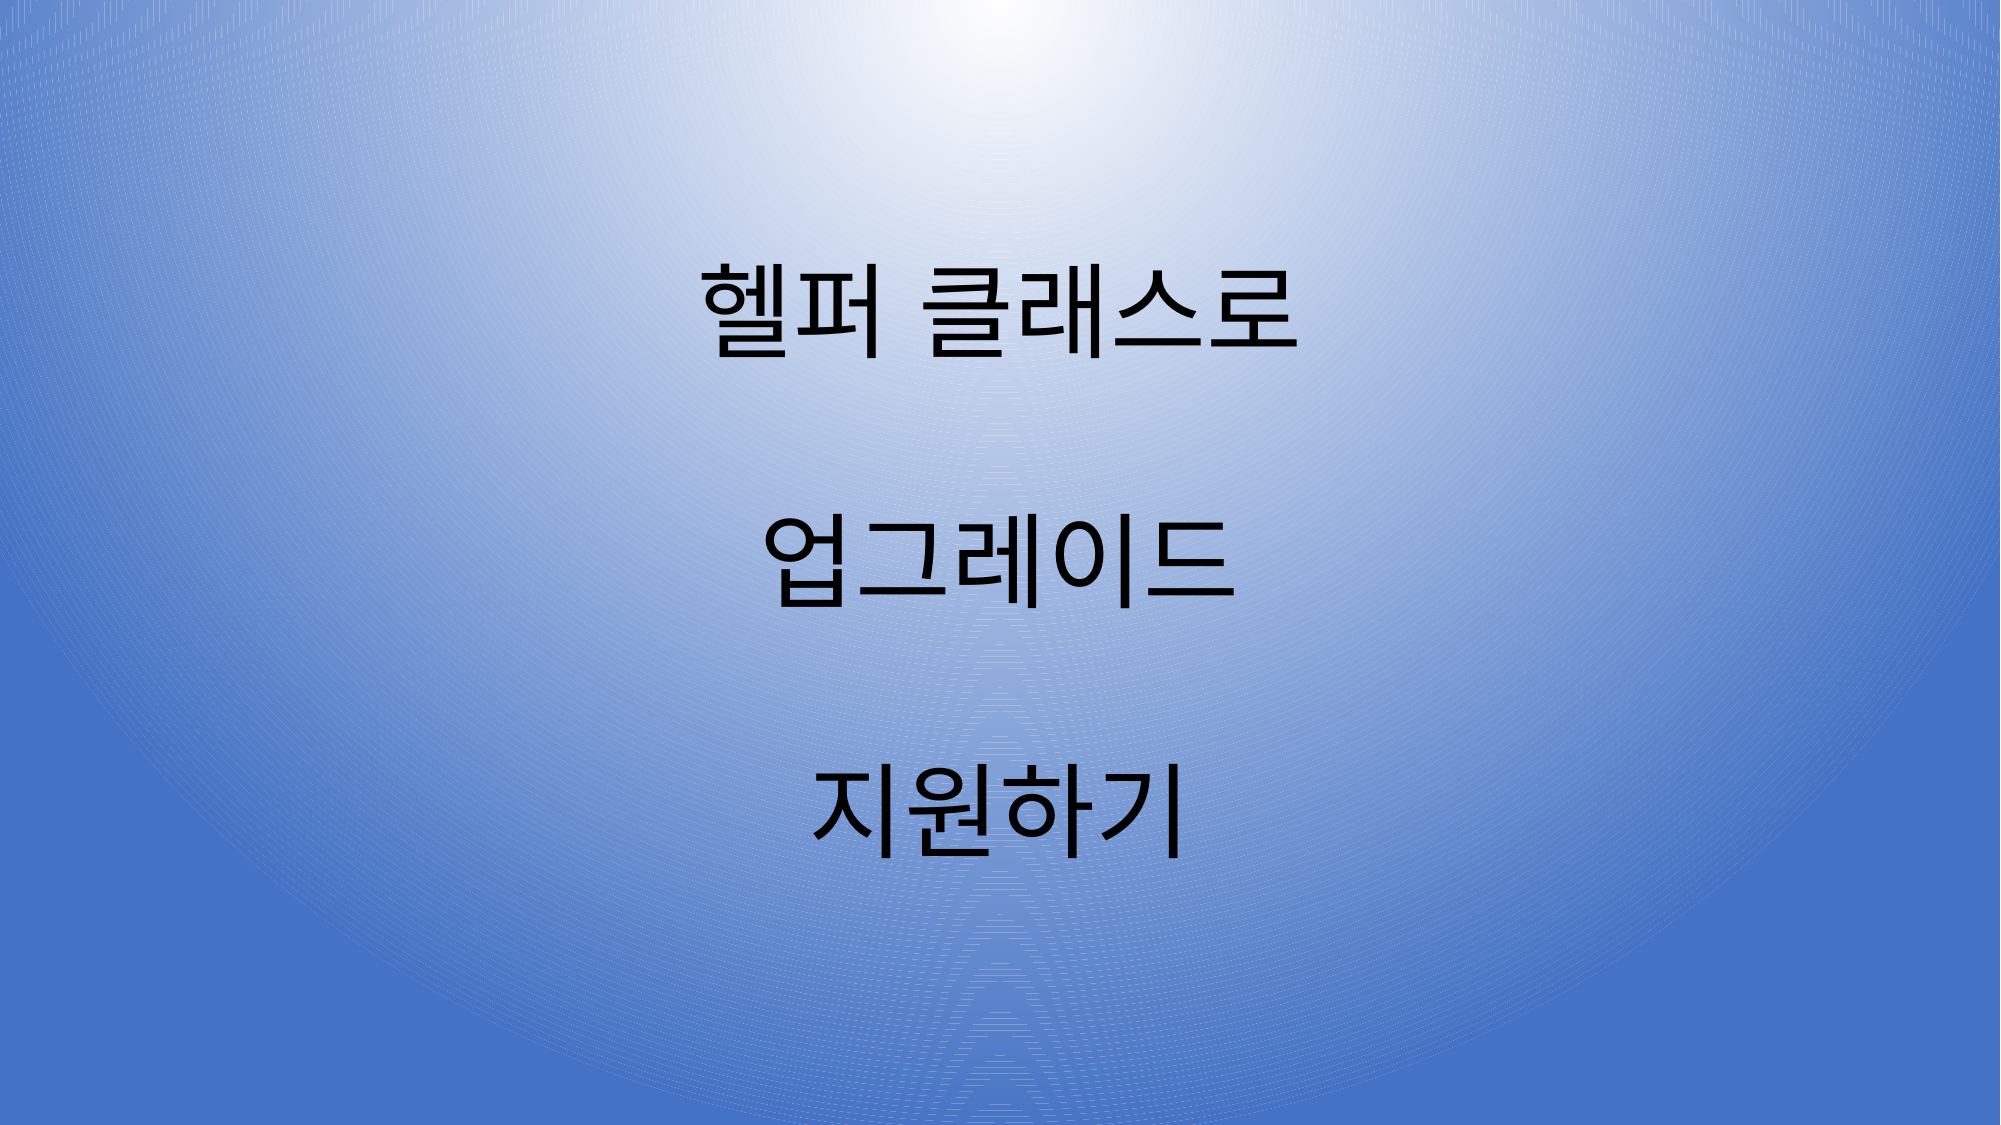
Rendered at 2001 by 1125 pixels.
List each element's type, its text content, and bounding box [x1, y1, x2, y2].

text_box 헬퍼 클래스로 업그레이드 지원하기 [443, 239, 1557, 879]
